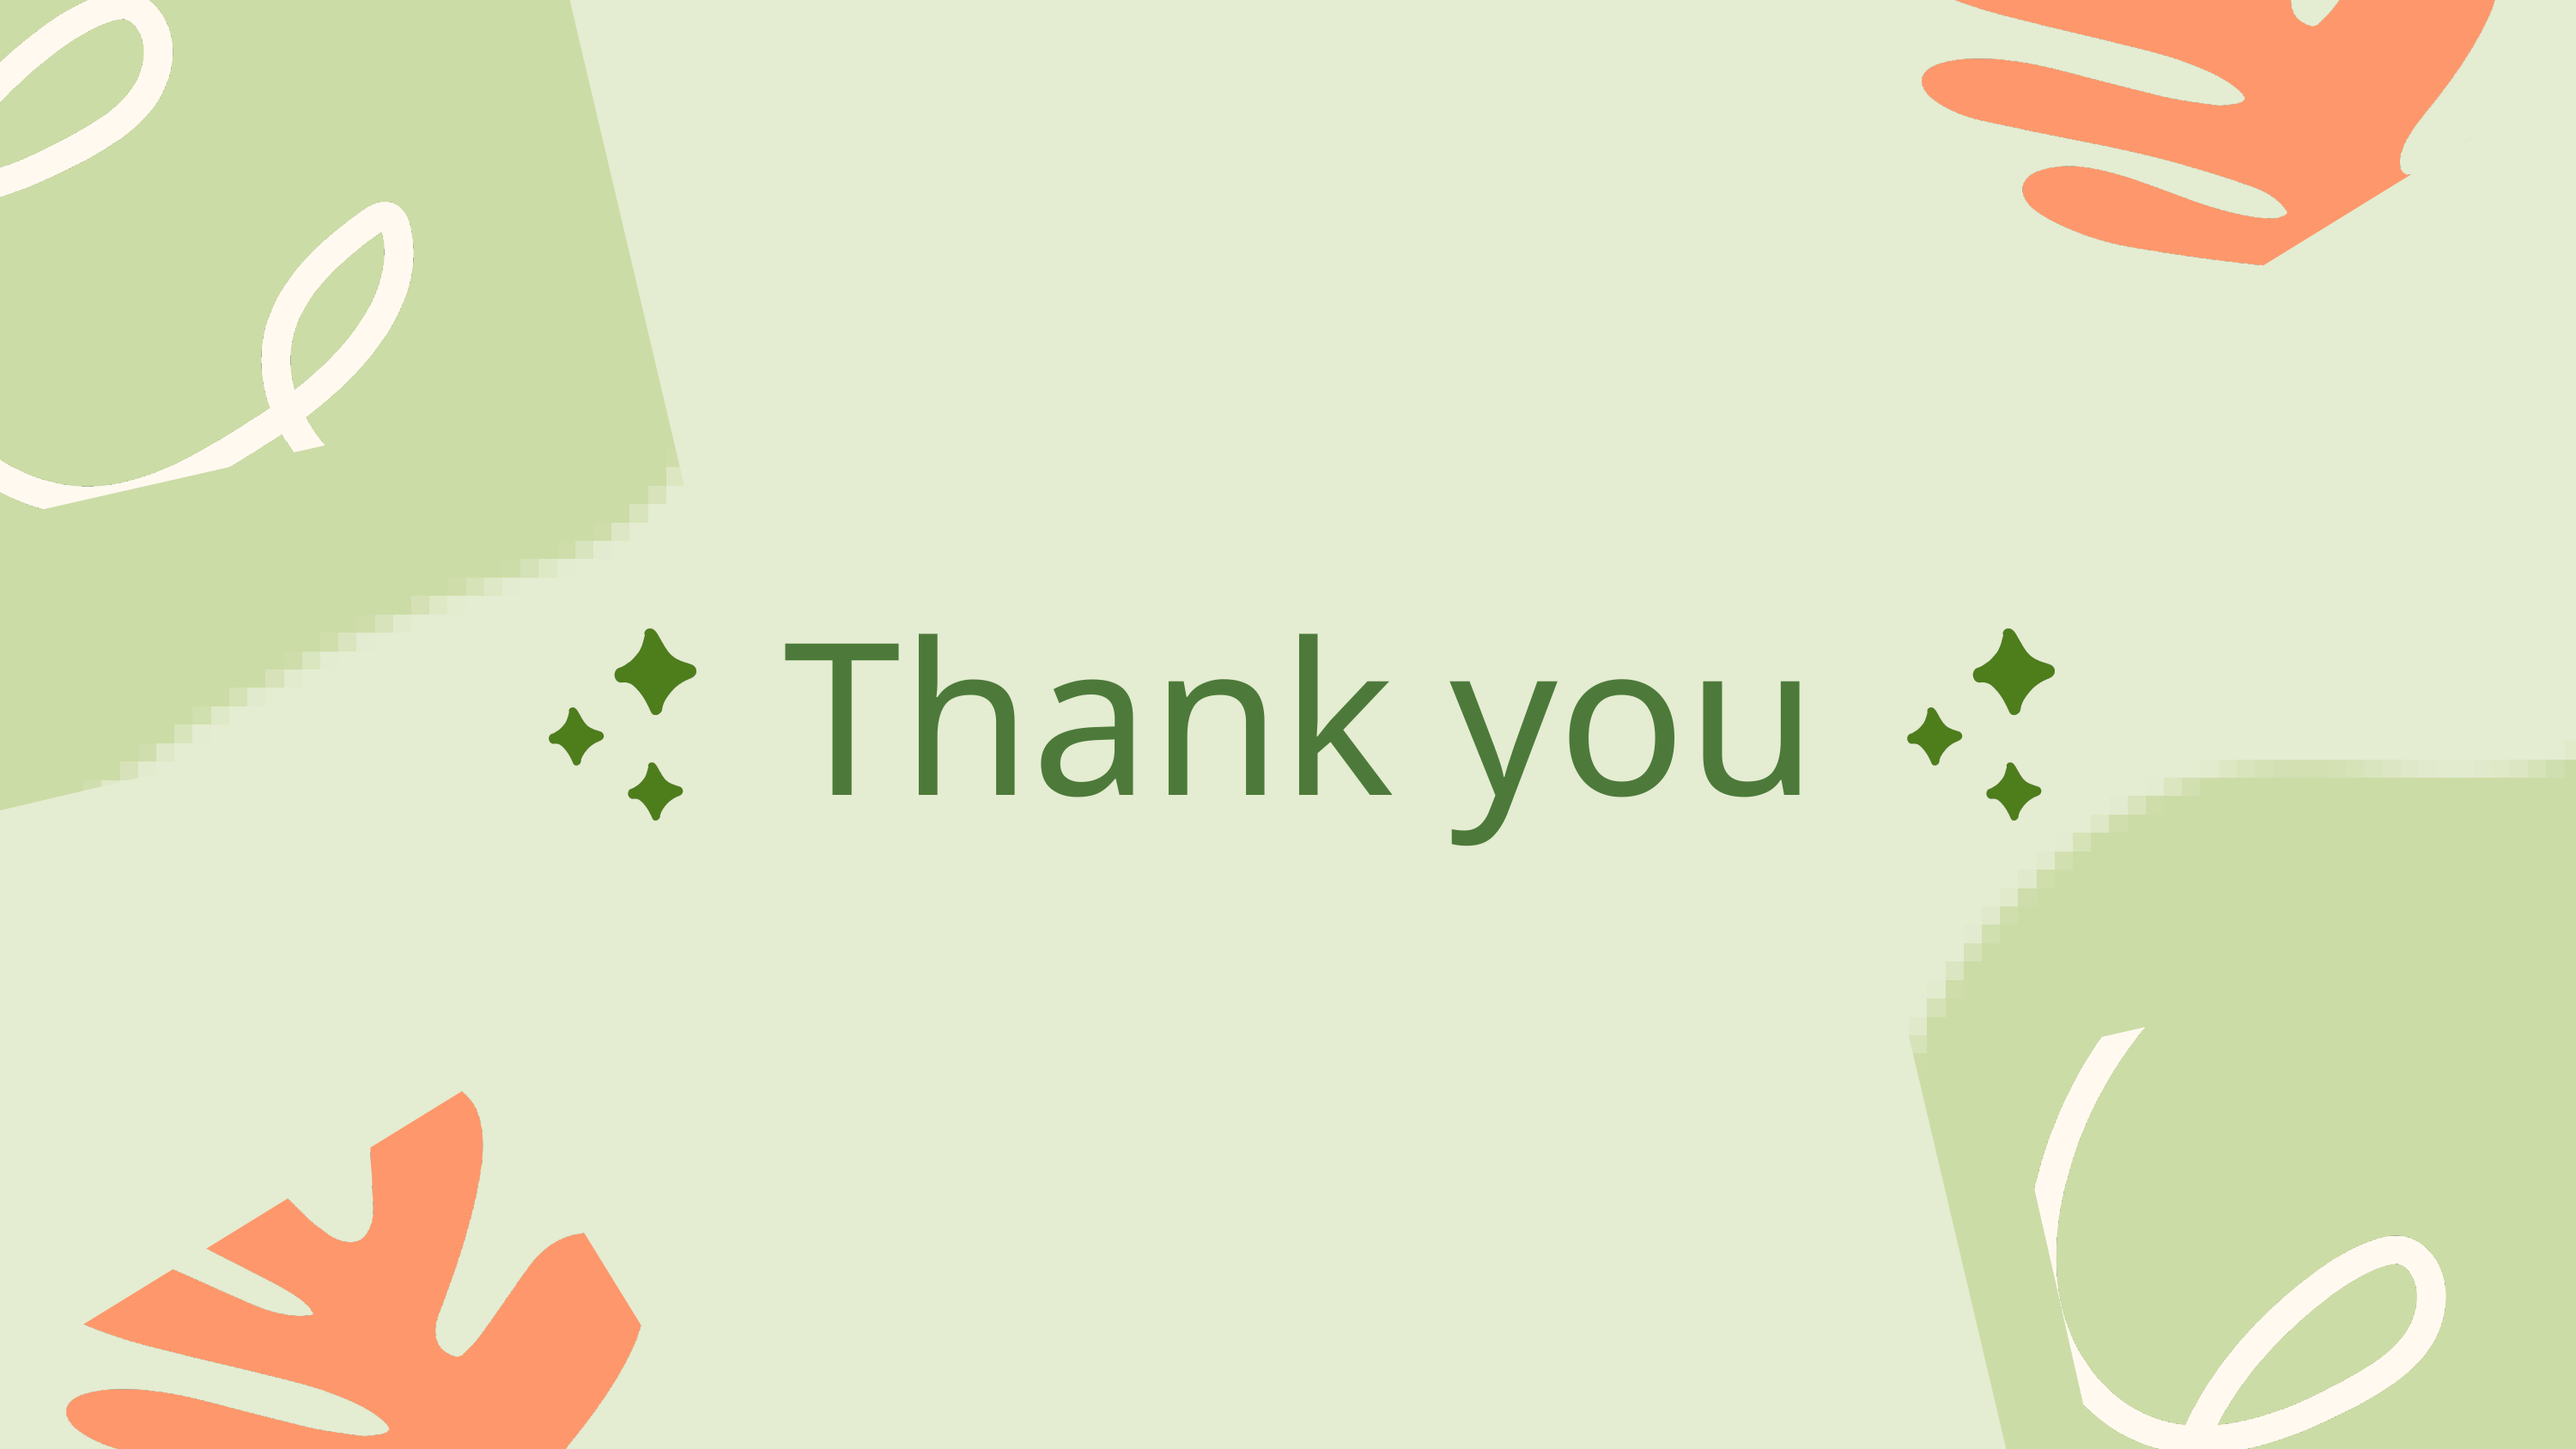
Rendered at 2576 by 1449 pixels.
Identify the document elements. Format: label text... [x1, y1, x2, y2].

text_box [22, 1076, 698, 1449]
text_box [547, 627, 698, 822]
text_box [1878, 0, 2554, 373]
text_box Thank you [652, 625, 1950, 838]
text_box [0, 0, 571, 519]
text_box [0, 0, 721, 811]
text_box [1855, 638, 2576, 1449]
text_box [2004, 929, 2576, 1449]
text_box [1905, 627, 2057, 822]
